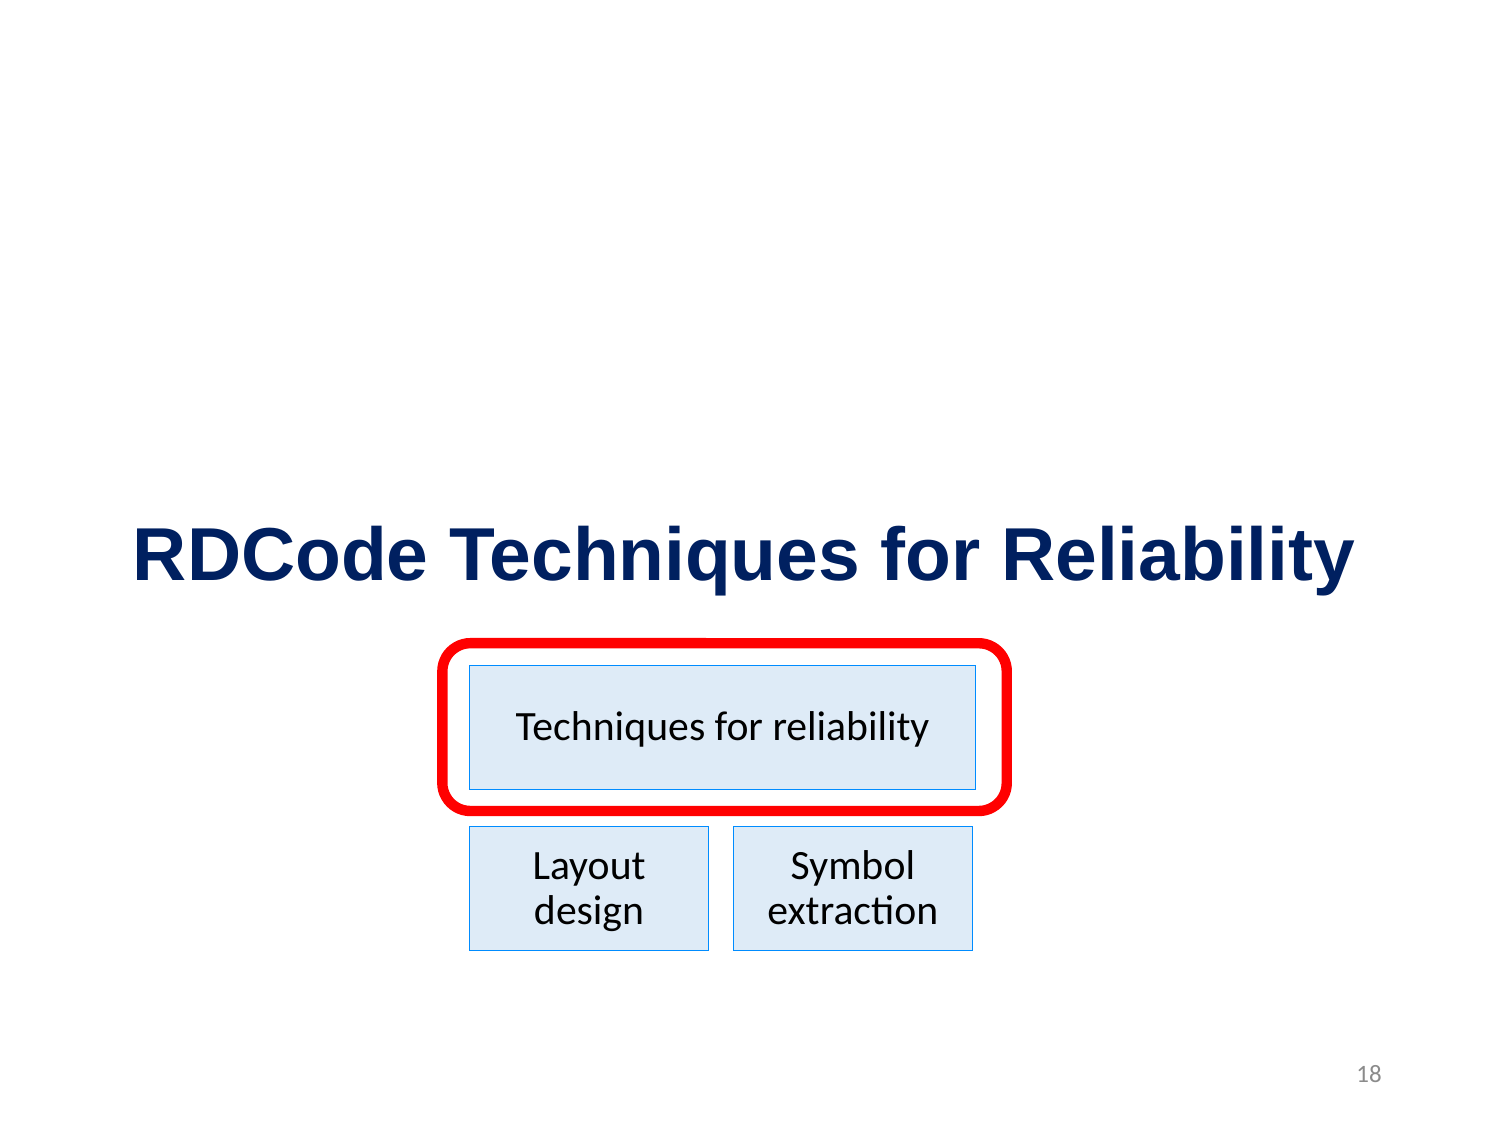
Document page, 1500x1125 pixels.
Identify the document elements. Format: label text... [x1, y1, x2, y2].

text_box [441, 642, 1008, 813]
text_box RDCode Techniques for Reliability [38, 438, 1450, 604]
text_box Layout design [469, 826, 709, 951]
slide_number 18 [1059, 1042, 1397, 1103]
text_box Symbol extraction [733, 826, 973, 951]
